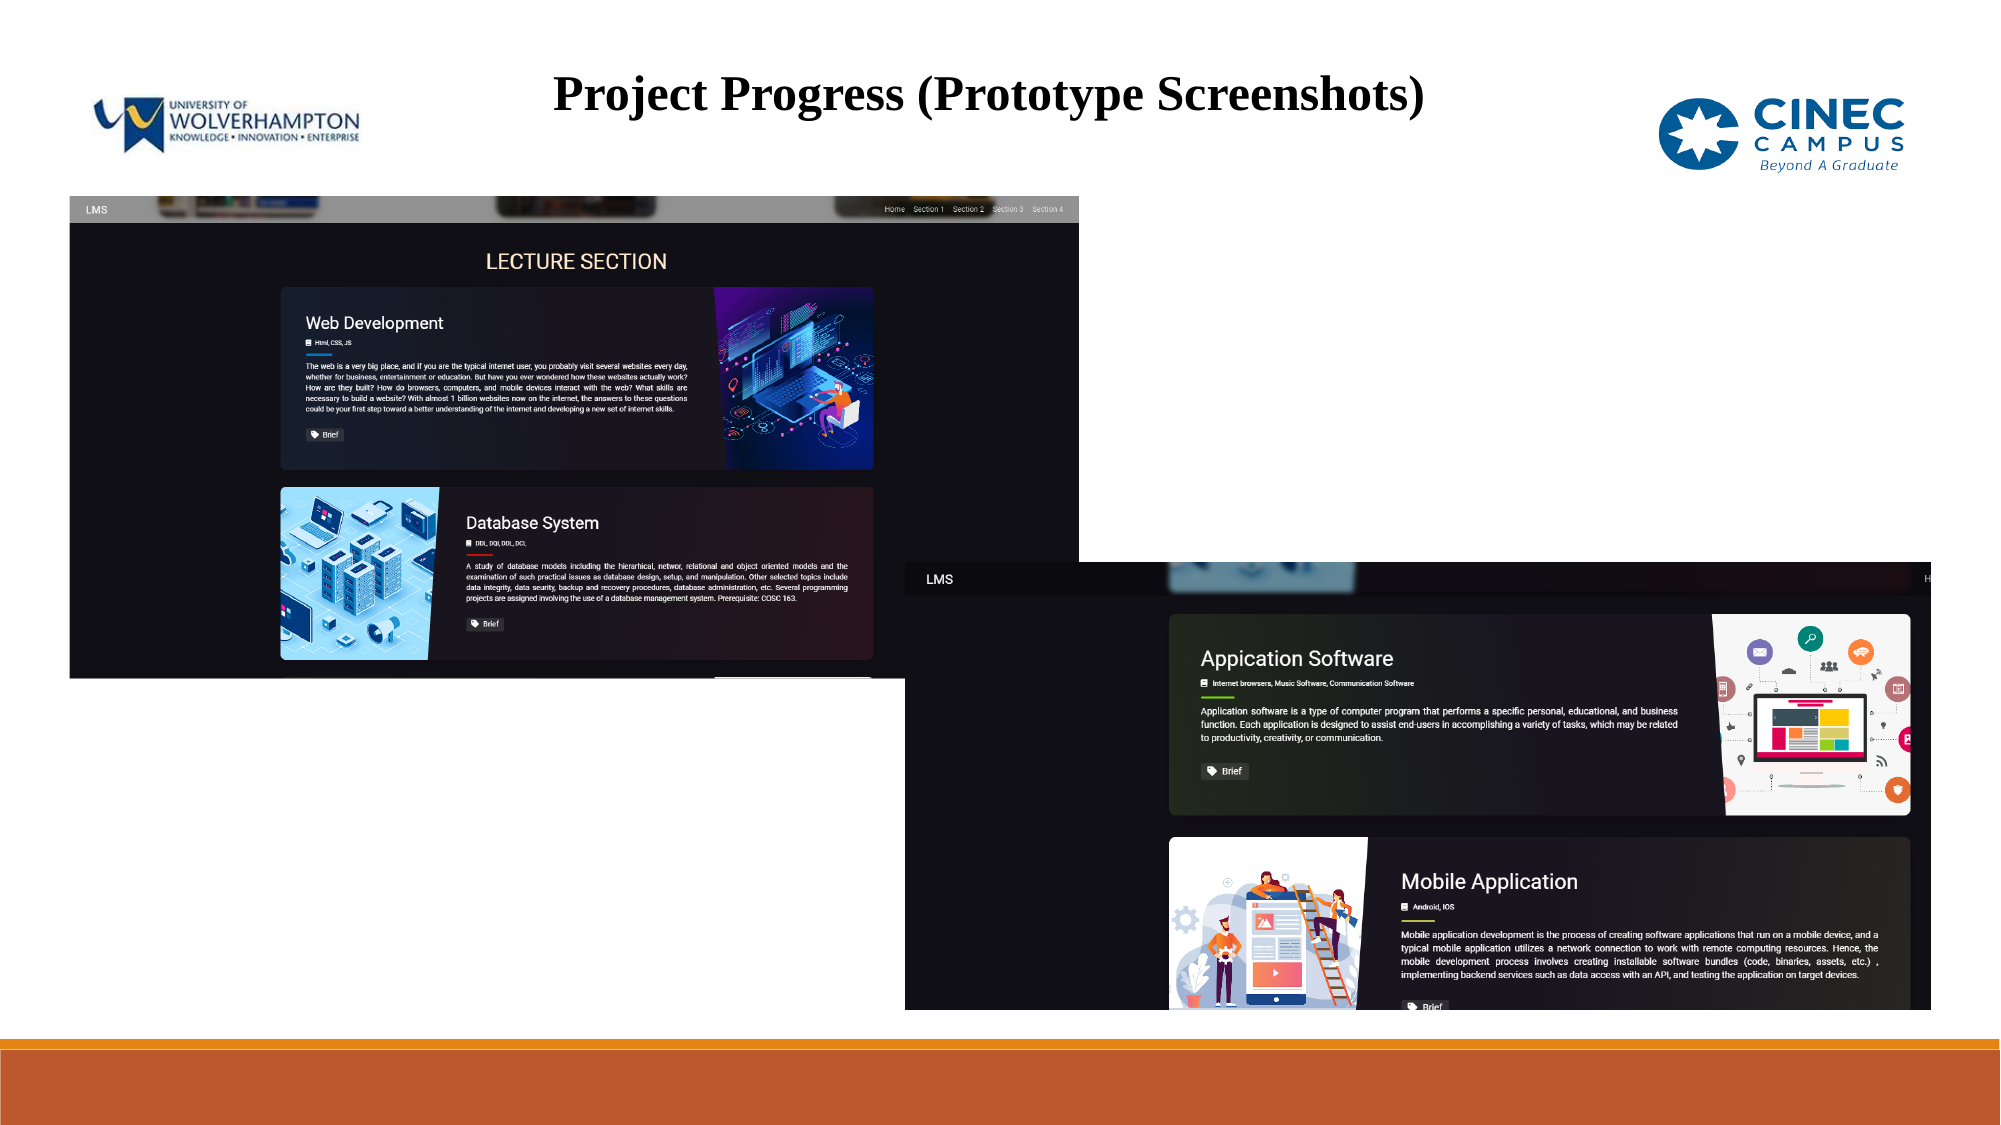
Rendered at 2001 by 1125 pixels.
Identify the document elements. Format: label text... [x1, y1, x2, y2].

picture [90, 93, 364, 156]
picture [68, 196, 1931, 1011]
picture [1655, 93, 1910, 175]
text_box Project Progress (Prototype Screenshots) [69, 53, 1909, 188]
